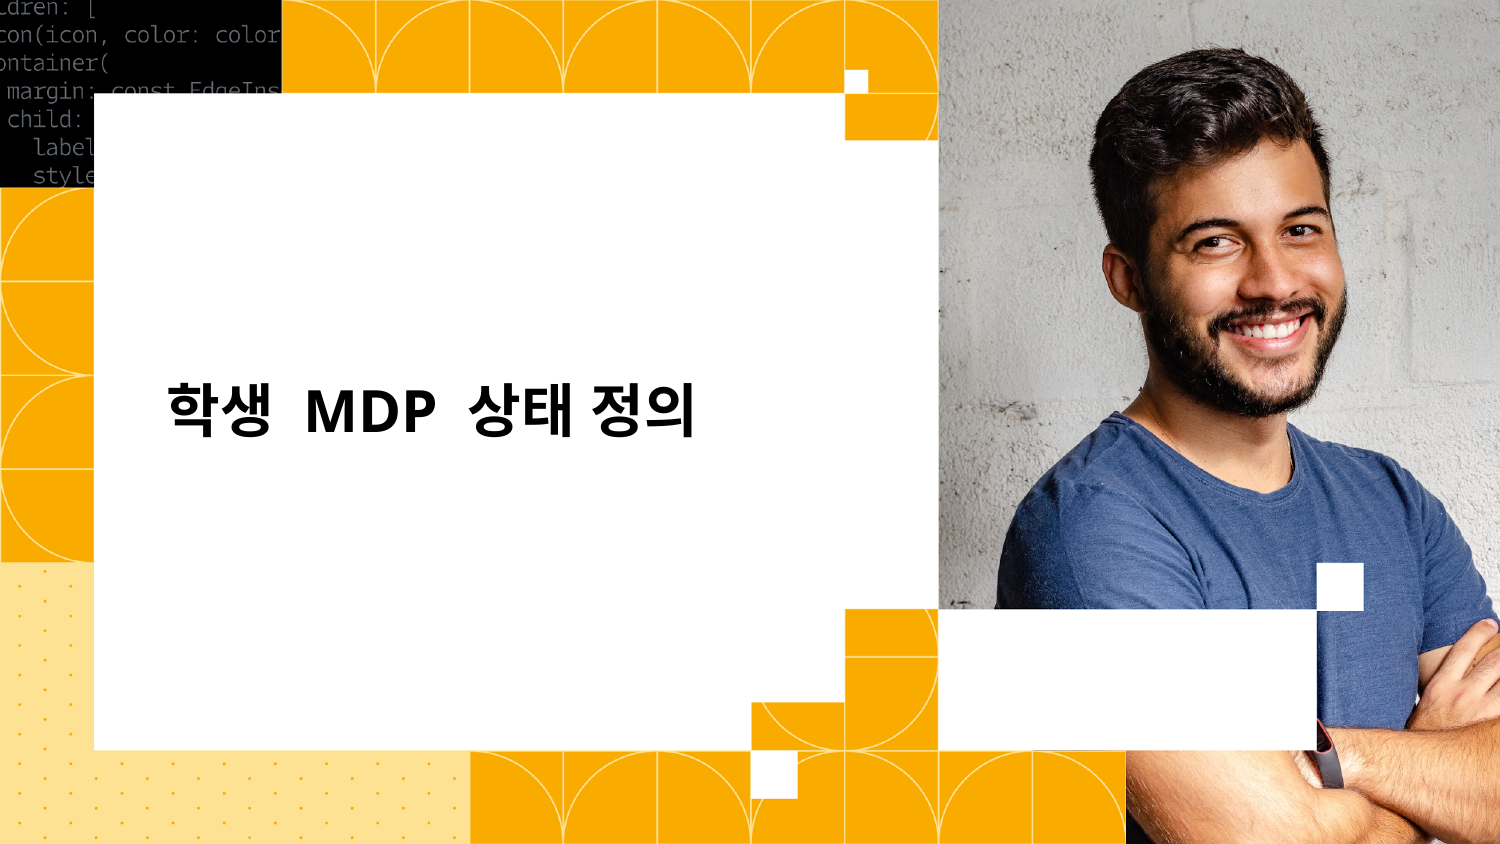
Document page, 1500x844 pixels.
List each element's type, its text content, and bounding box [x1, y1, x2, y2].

title 학생 MDP 상태 정의 [151, 263, 880, 556]
picture [0, 0, 1500, 844]
